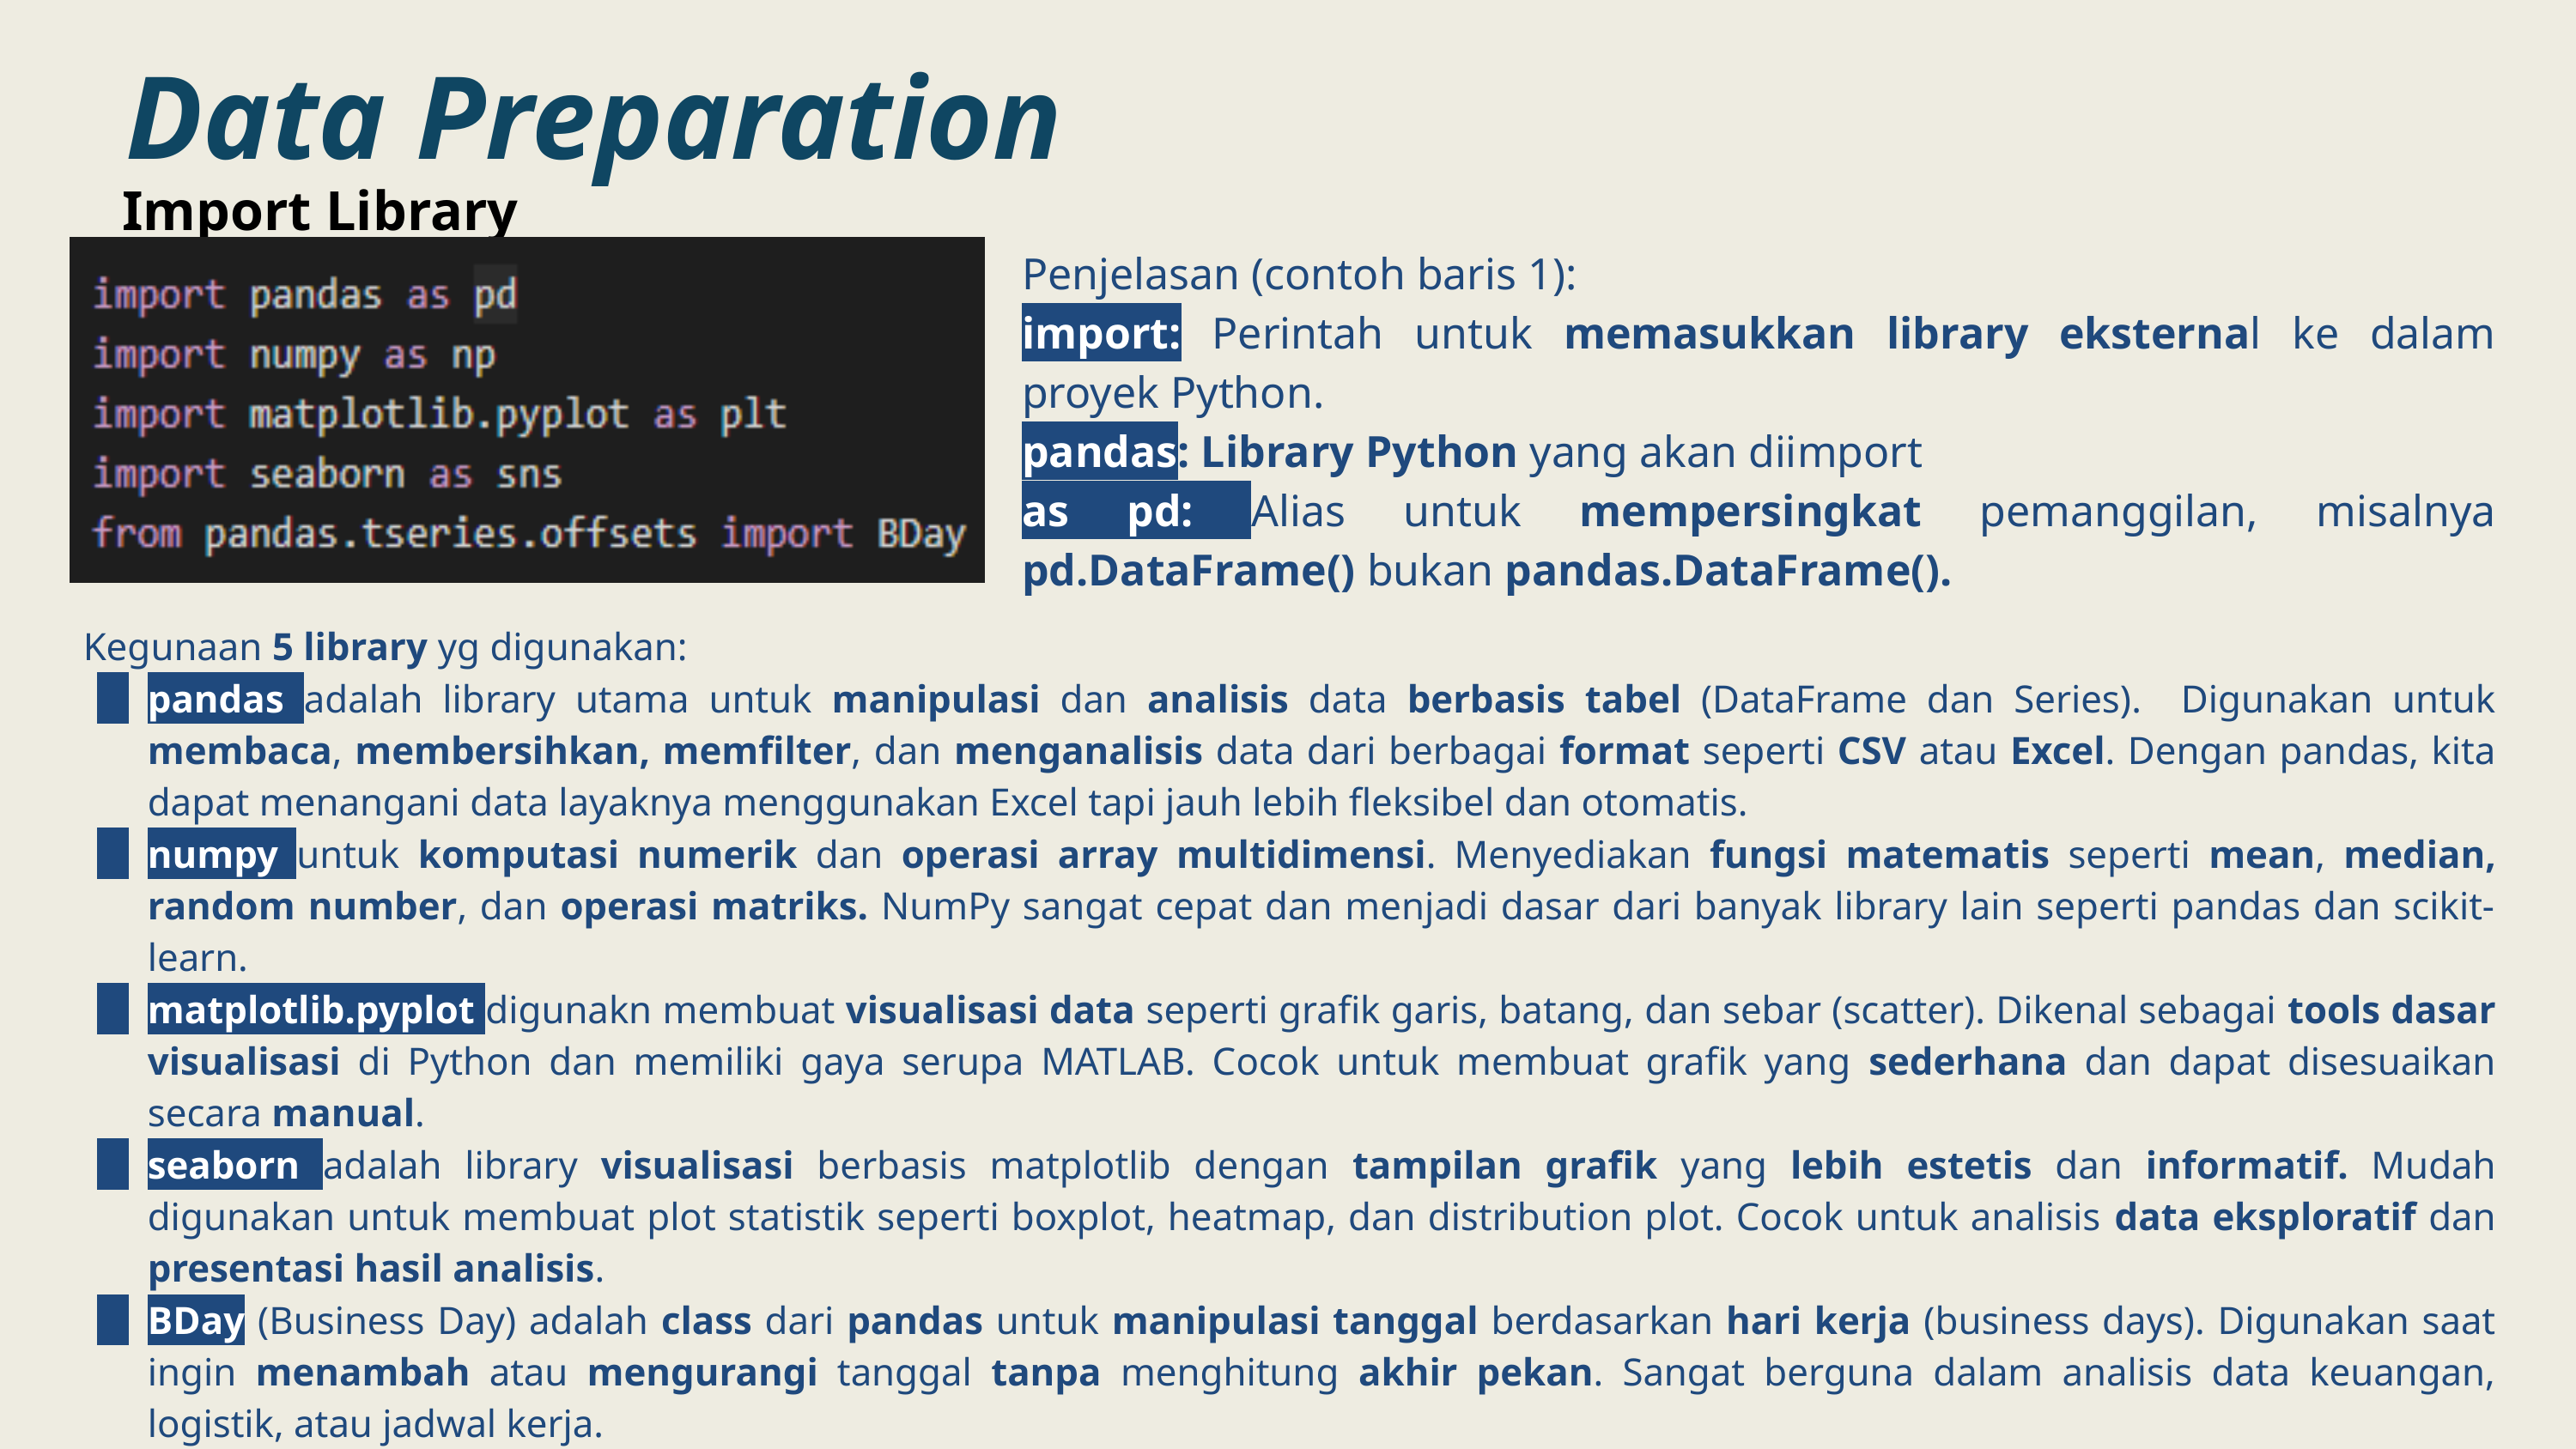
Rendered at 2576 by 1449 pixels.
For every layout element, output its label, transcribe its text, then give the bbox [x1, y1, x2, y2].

text_box Penjelasan (contoh baris 1): import: Perintah untuk memasukkan library eksternal ke dalam proyek Python. pandas: Library Python yang akan diimport as pd: Alias untuk mempersingkat pemanggilan, misalnya pd.DataFrame() bukan pandas.DataFrame(). [1009, 226, 2509, 603]
text_box Kegunaan 5 library yg digunakan: pandas adalah library utama untuk manipulasi dan analisis data berbasis tabel (DataFrame dan Series). Digunakan untuk membaca, membersihkan, memfilter, dan menganalisis data dari berbagai format seperti CSV atau Excel. Dengan pandas, kita dapat menangani data layaknya menggunakan Excel tapi jauh lebih fleksibel dan otomatis. numpy untuk komputasi numerik dan operasi array multidimensi. Menyediakan fungsi matematis seperti mean, median, random number, dan operasi matriks. NumPy sangat cepat dan menjadi dasar dari banyak library lain seperti pandas dan scikit-learn. matplotlib.pyplot digunakn membuat visualisasi data seperti grafik garis, batang, dan sebar (scatter). Dikenal sebagai tools dasar visualisasi di Python dan memiliki gaya serupa MATLAB. Cocok untuk membuat grafik yang sederhana dan dapat disesuaikan secara manual. seaborn adalah library visualisasi berbasis matplotlib dengan tampilan grafik yang lebih estetis dan informatif. Mudah digunakan untuk membuat plot statistik seperti boxplot, heatmap, dan distribution plot. Cocok untuk analisis data eksploratif dan presentasi hasil analisis. BDay (Business Day) adalah class dari pandas untuk manipulasi tanggal berdasarkan hari kerja (business days). Digunakan saat ingin menambah atau mengurangi tanggal tanpa menghitung akhir pekan. Sangat berguna dalam analisis data keuangan, logistik, atau jadwal kerja. [70, 603, 2509, 1449]
picture [70, 236, 985, 584]
text_box Data Preparation [125, 0, 1449, 183]
list Import Library [109, 175, 857, 235]
